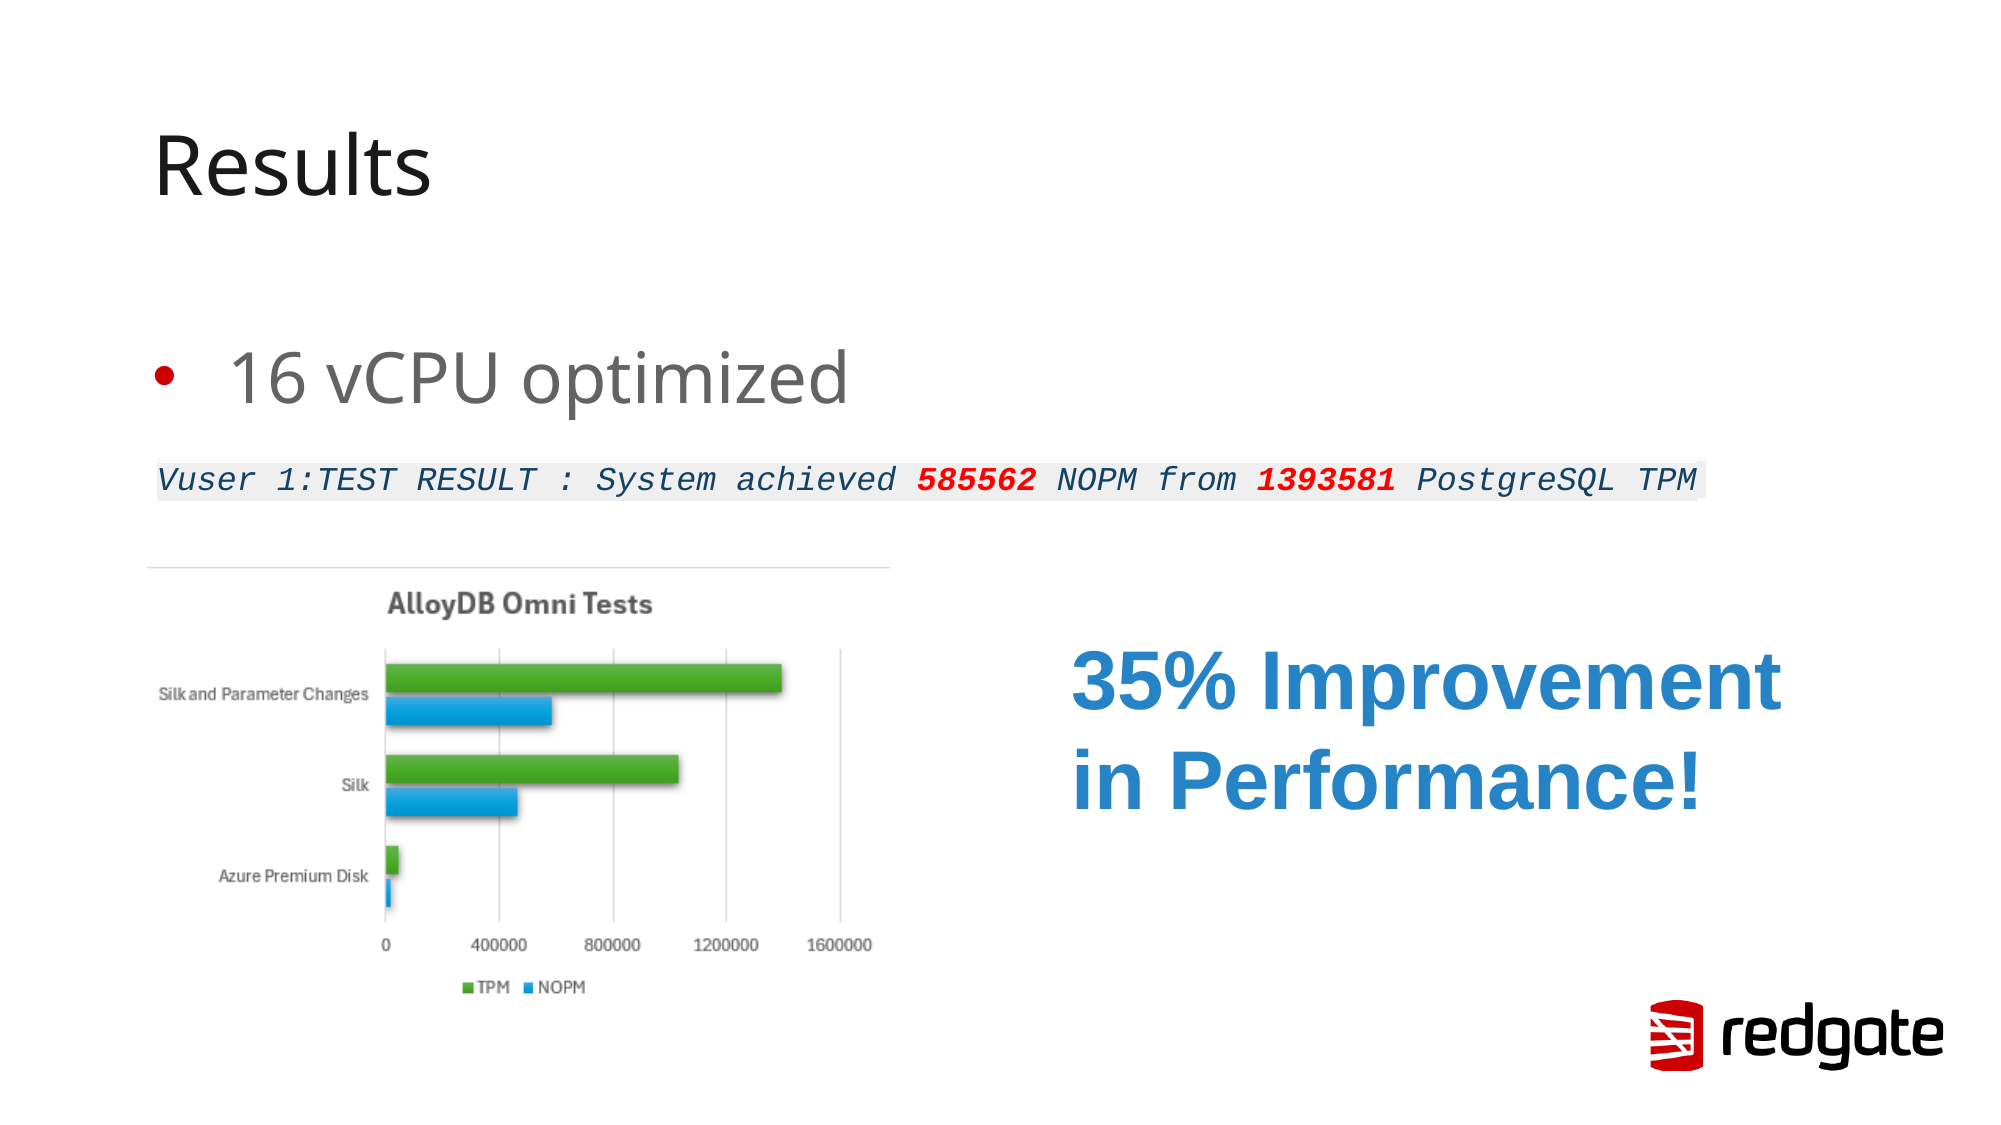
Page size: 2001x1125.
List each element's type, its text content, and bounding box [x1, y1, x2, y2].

list 16 vCPU optimized [137, 299, 1863, 1014]
text_box 35% Improvement in Performance! [1056, 618, 1835, 834]
picture [147, 567, 890, 1014]
text_box Vuser 1:TEST RESULT : System achieved 585562 NOPM from 1393581 PostgreSQL TPM [156, 457, 1707, 498]
title Results [137, 59, 1863, 278]
